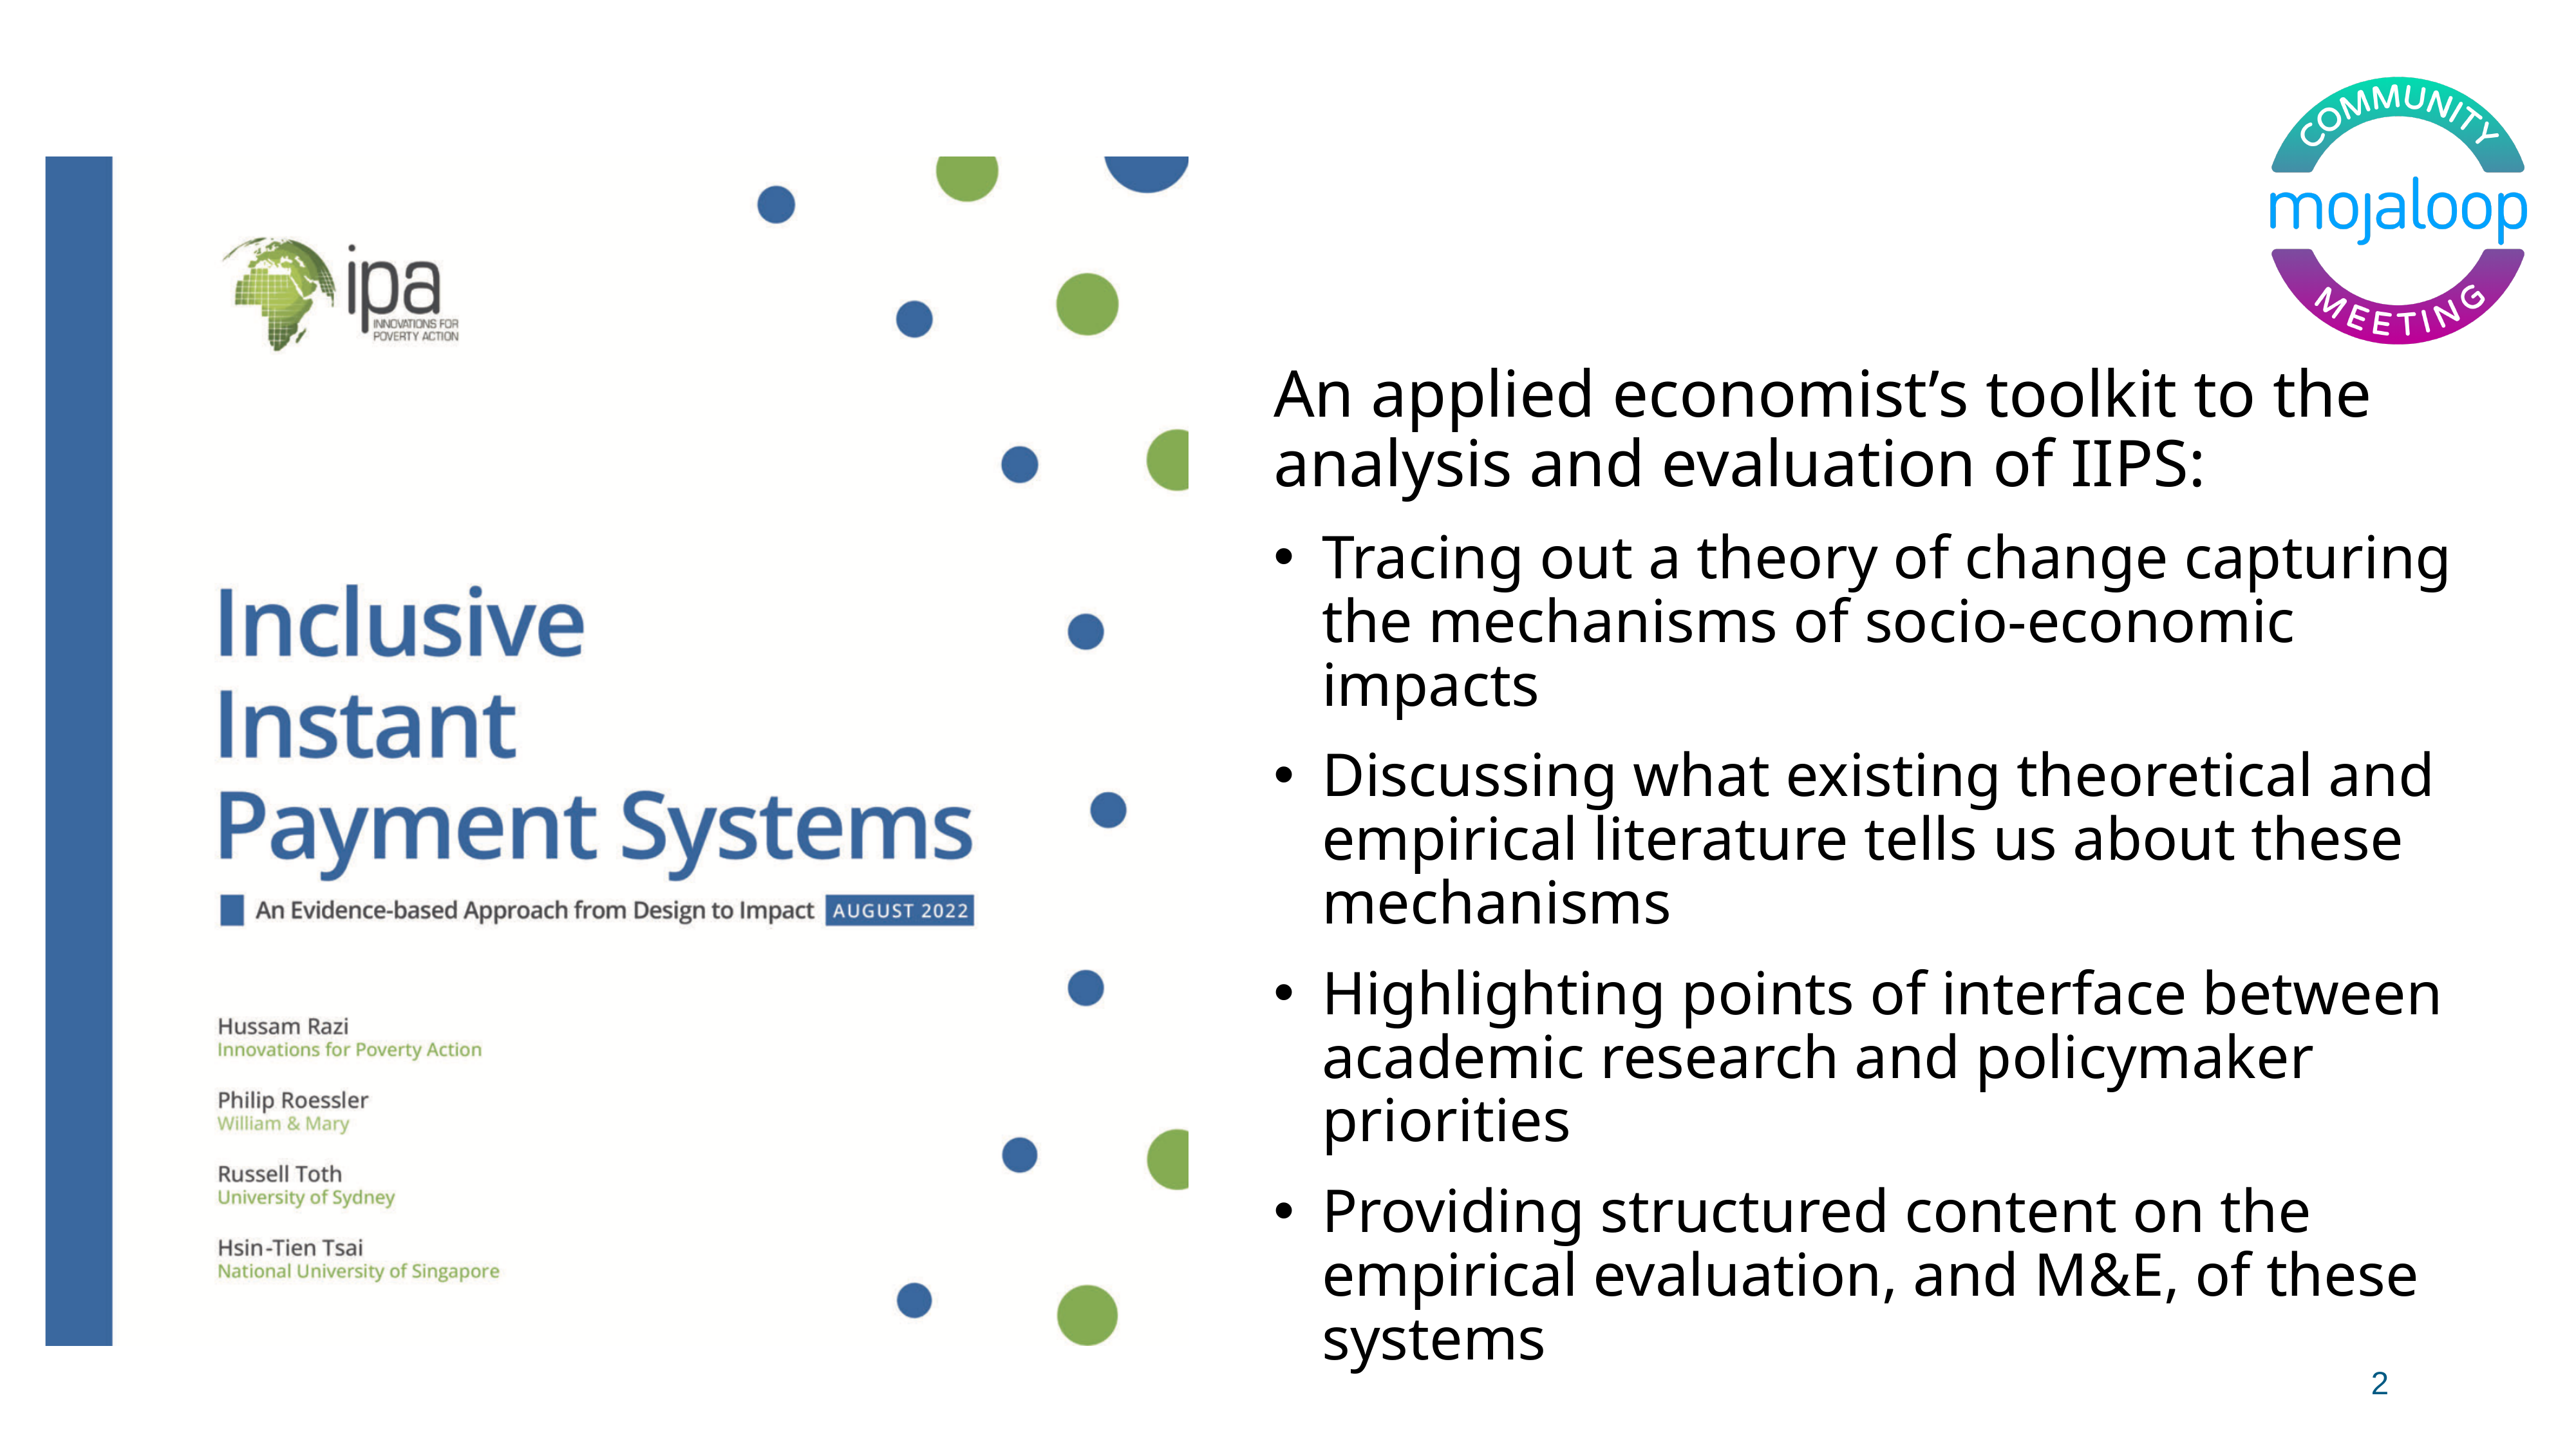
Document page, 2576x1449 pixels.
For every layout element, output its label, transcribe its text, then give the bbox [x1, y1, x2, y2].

text_box An applied economist’s toolkit to the analysis and evaluation of IIPS: Tracing out a theory of change capturing the mechanisms of socio-economic impacts Discussing what existing theoretical and empirical literature tells us about these mechanisms Highlighting points of interface between academic research and policymaker priorities Providing structured content on the empirical evaluation, and M&E, of these systems [1264, 357, 2530, 1276]
picture [45, 156, 1189, 1346]
slide_number 2 [1819, 1343, 2399, 1421]
picture [2270, 77, 2528, 345]
